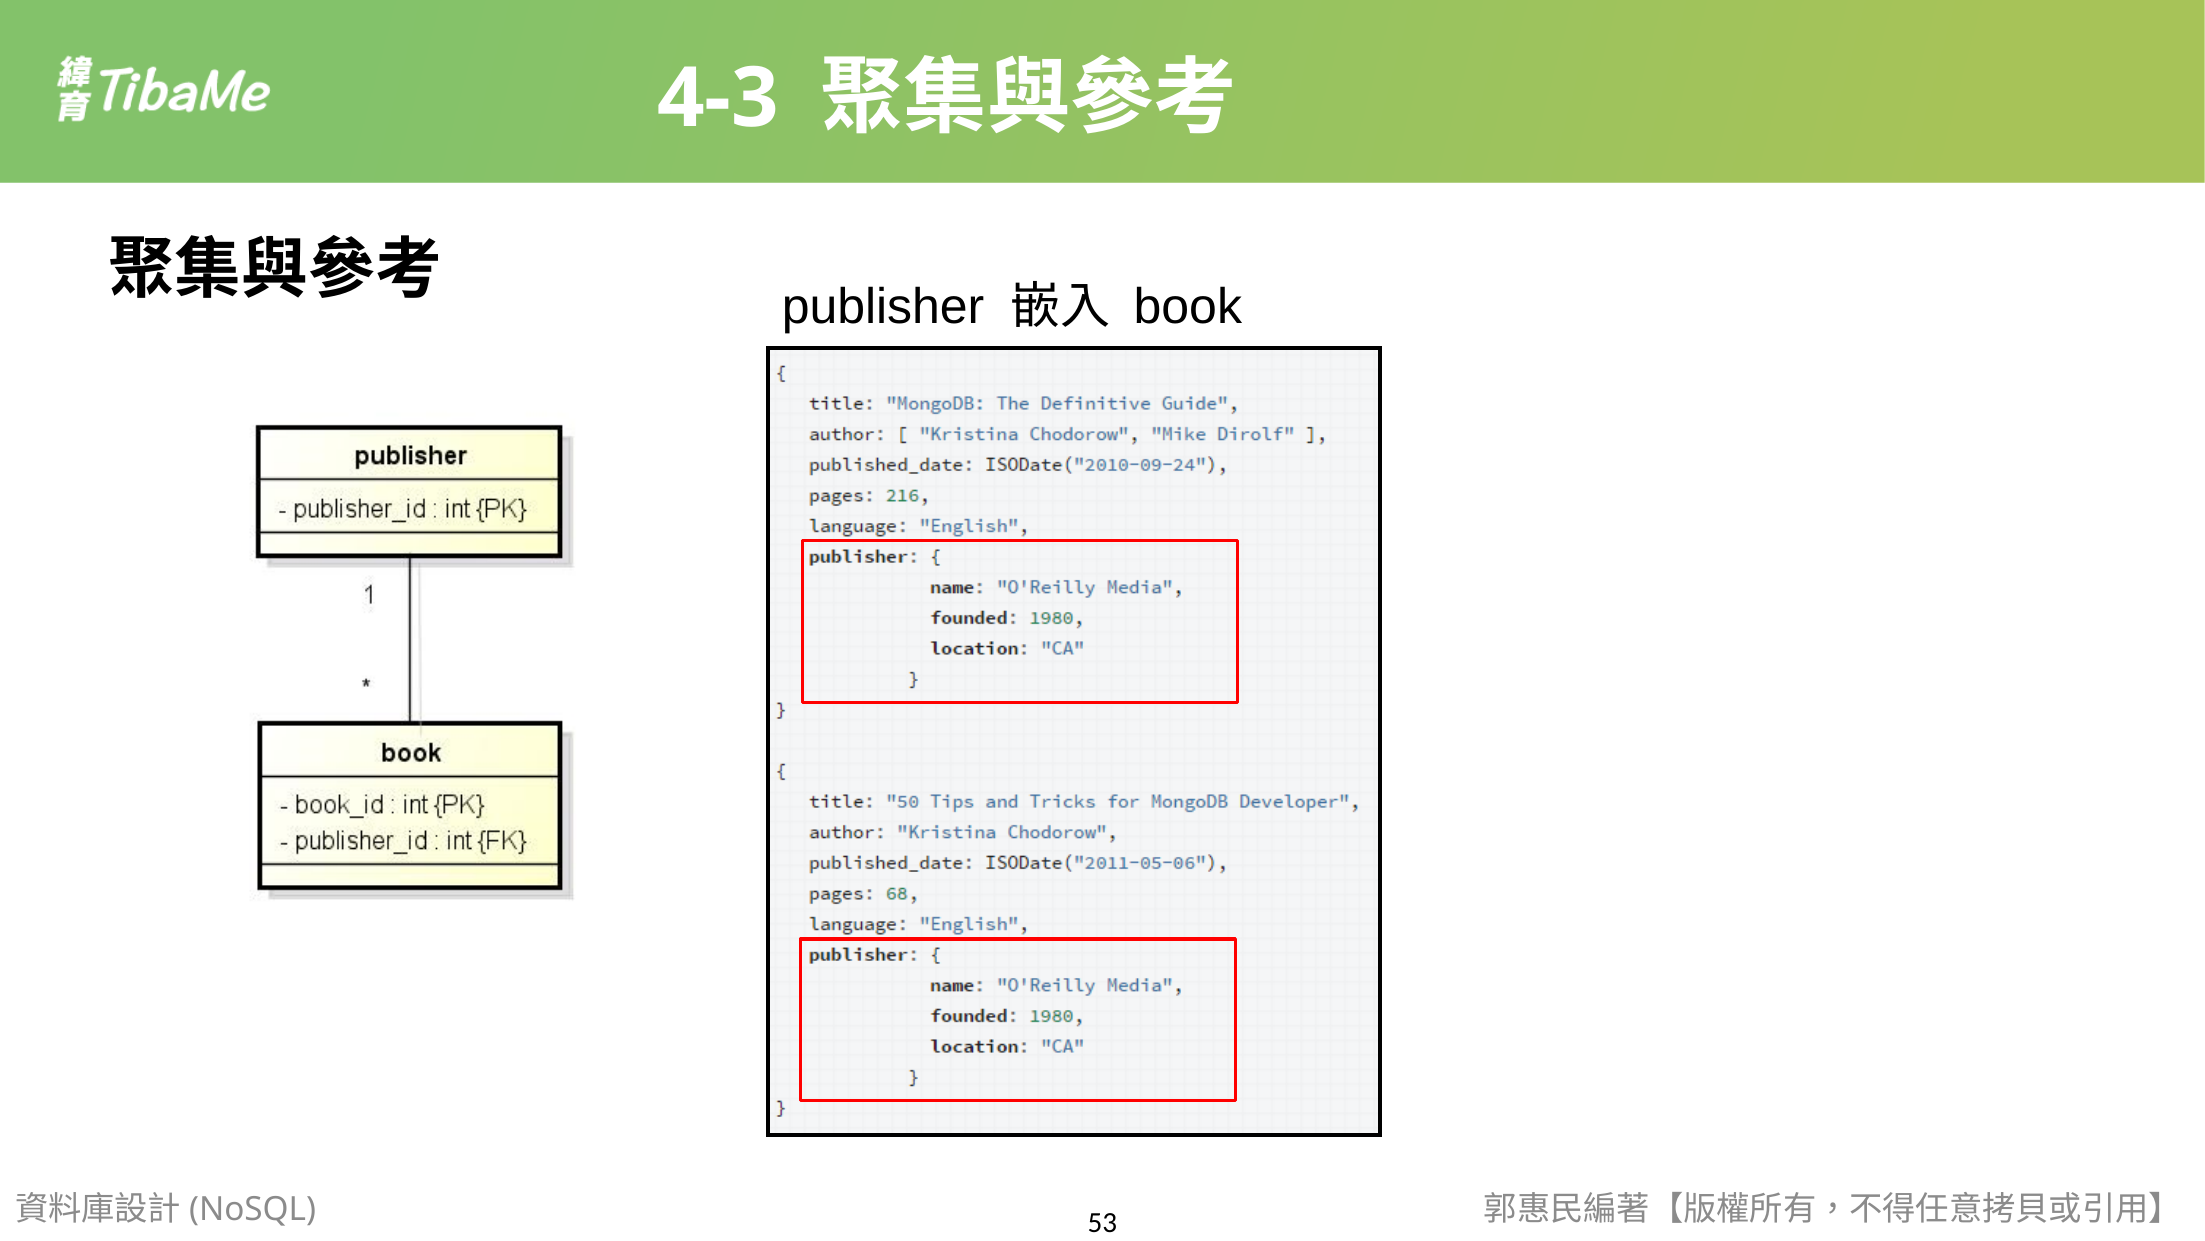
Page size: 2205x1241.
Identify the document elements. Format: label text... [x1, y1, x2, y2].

slide_number 資料庫設計(NoSQL) [0, 1174, 496, 1241]
list 4-3 聚集與參考 [642, 46, 1563, 151]
picture [0, 0, 2205, 1240]
text_box publisher 嵌入 book [767, 265, 1366, 341]
list 聚集與參考 [93, 227, 2113, 351]
slide_number 郭惠民編著【版權所有，不得任意拷貝或引用】 [1304, 1174, 2205, 1241]
